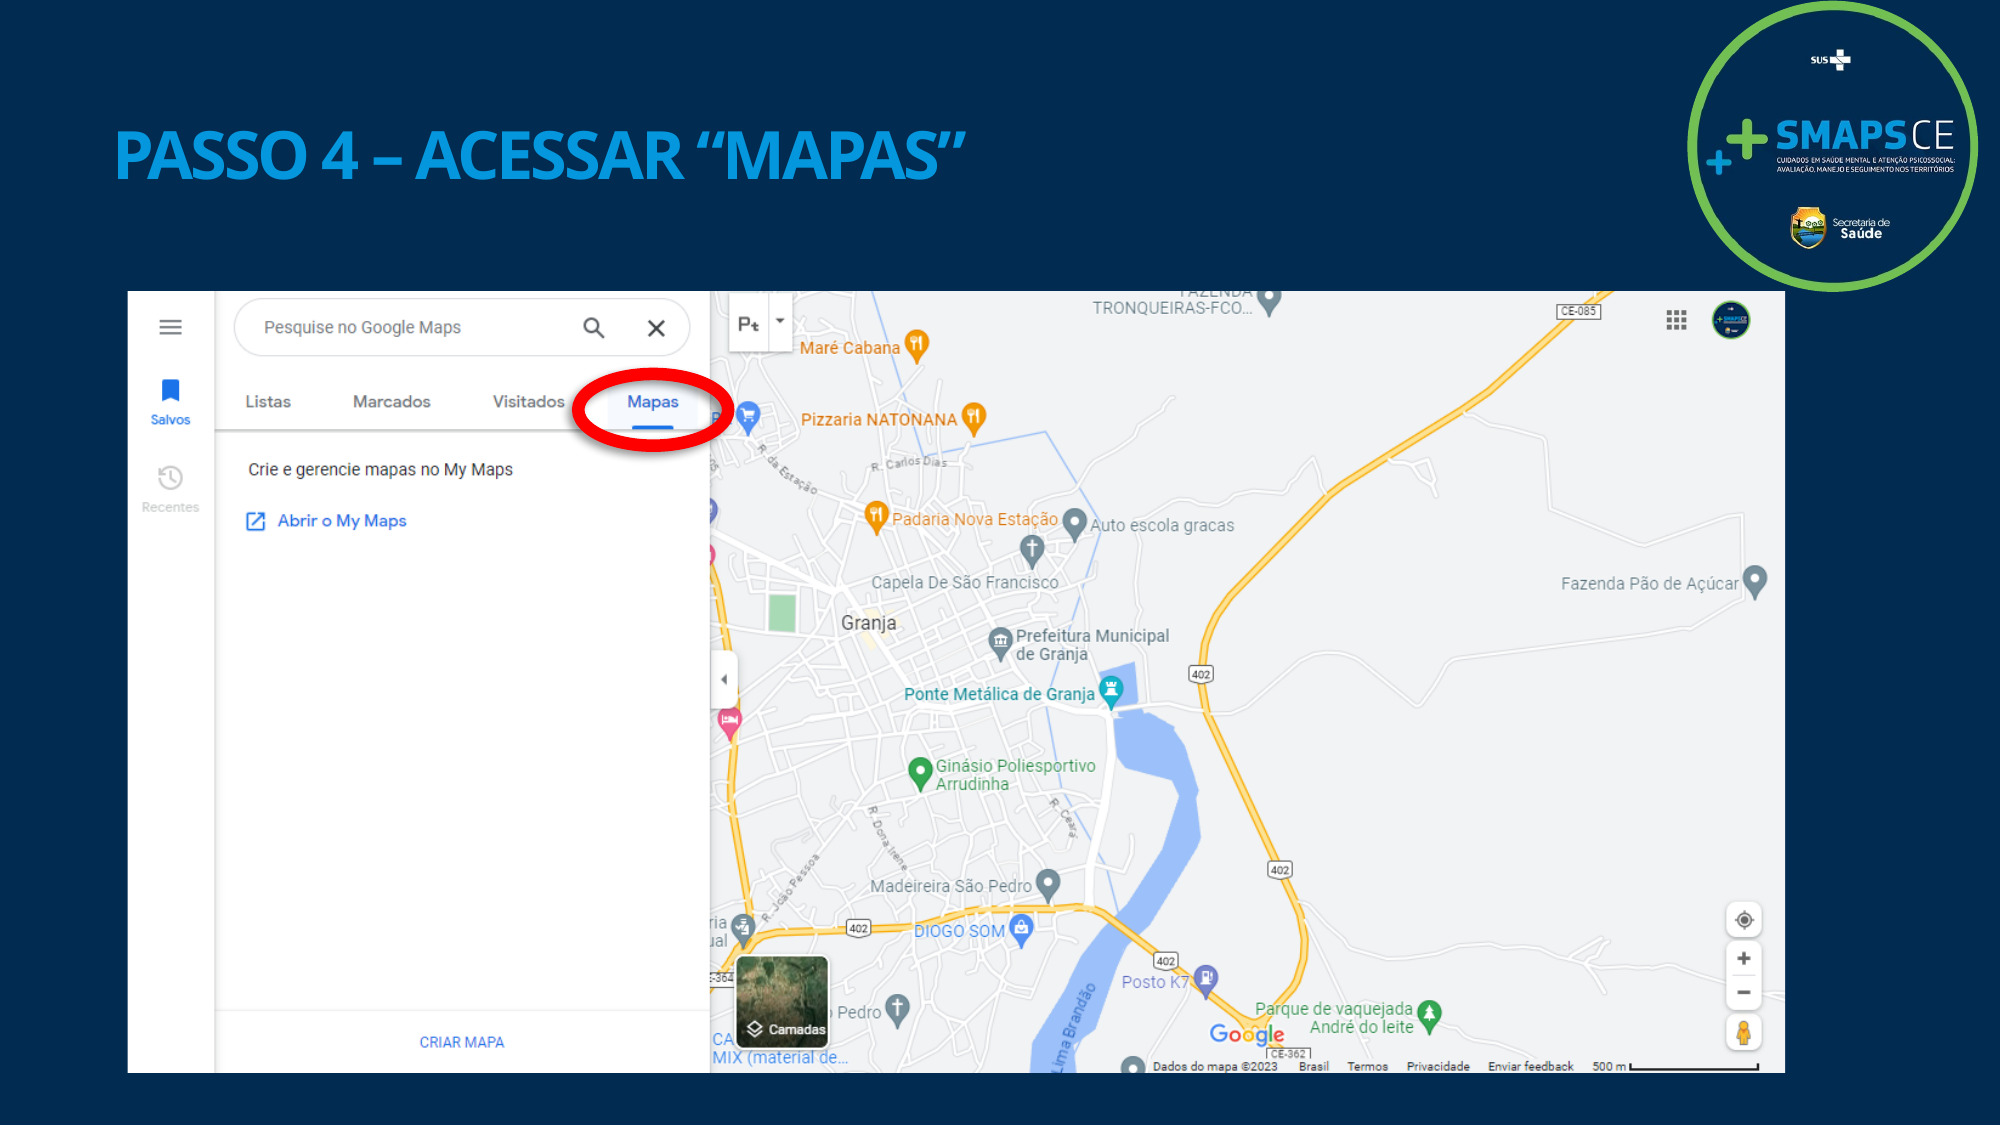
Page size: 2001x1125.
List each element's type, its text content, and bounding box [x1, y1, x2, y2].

picture [127, 291, 1786, 1073]
title Passo 4 – ACESSAR “MAPAS” [112, 122, 1645, 194]
picture [1687, 0, 1979, 292]
